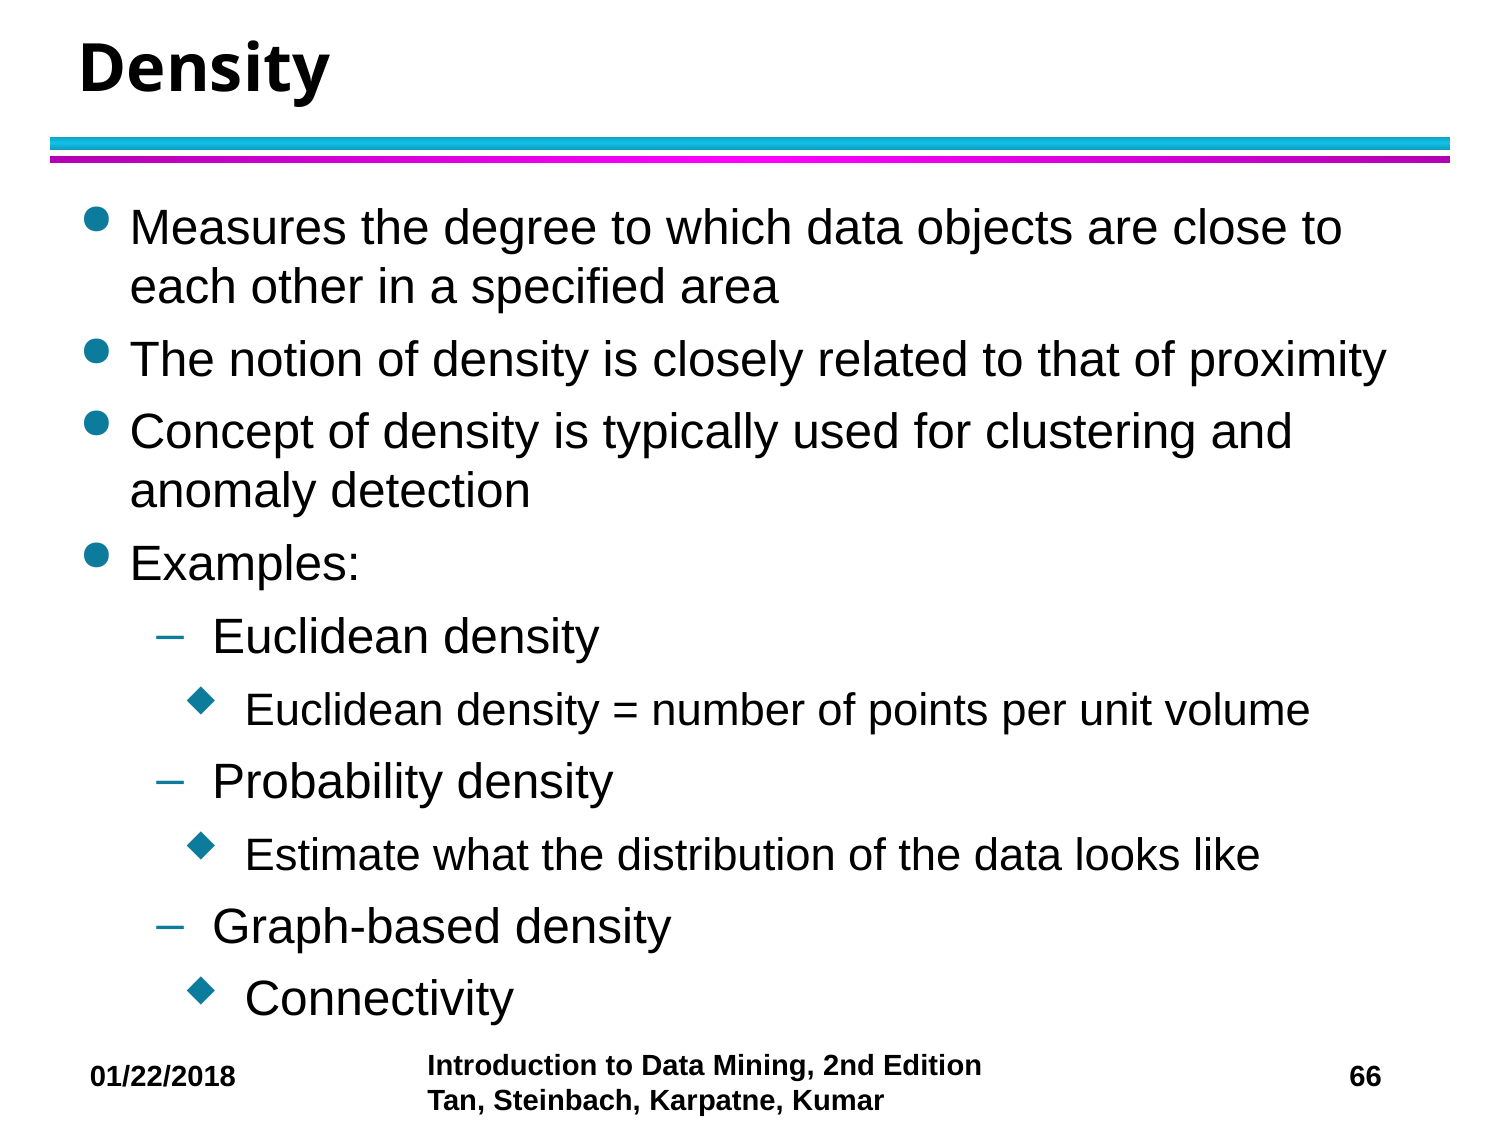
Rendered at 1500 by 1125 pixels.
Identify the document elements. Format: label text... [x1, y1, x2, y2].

title Density [62, 24, 1421, 113]
list Measures the degree to which data objects are close to each other in a specified area The notion of density is closely related to that of proximity Concept of density is typically used for clustering and anomaly detection Examples: Euclidean density Euclidean density = number of points per unit volume Probability density Estimate what the distribution of the data looks like Graph-based density Connectivity [67, 187, 1432, 1038]
